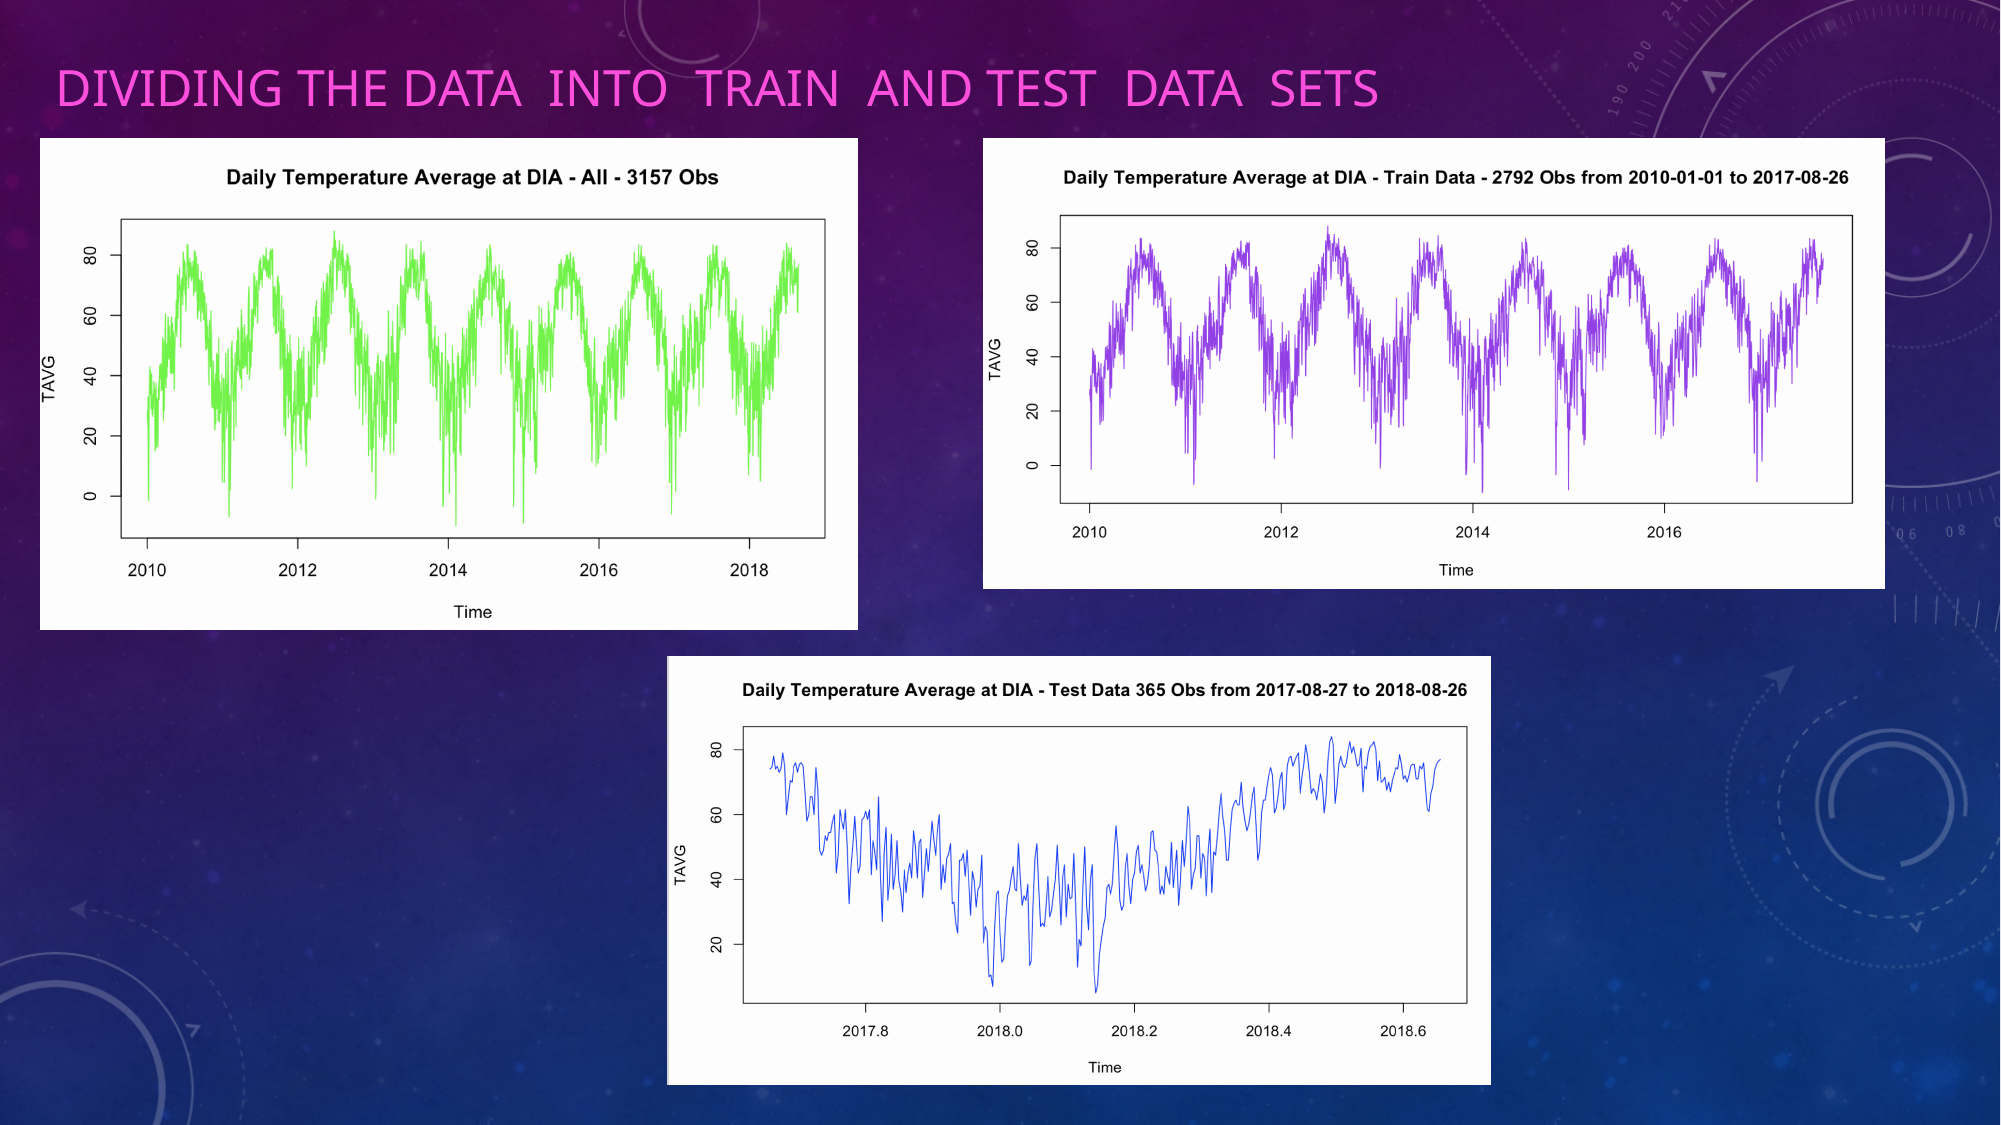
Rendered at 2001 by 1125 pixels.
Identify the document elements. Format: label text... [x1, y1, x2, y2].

picture [0, 0, 2001, 1125]
title Dividing the data into Train and Test Data sets [40, 0, 1703, 175]
